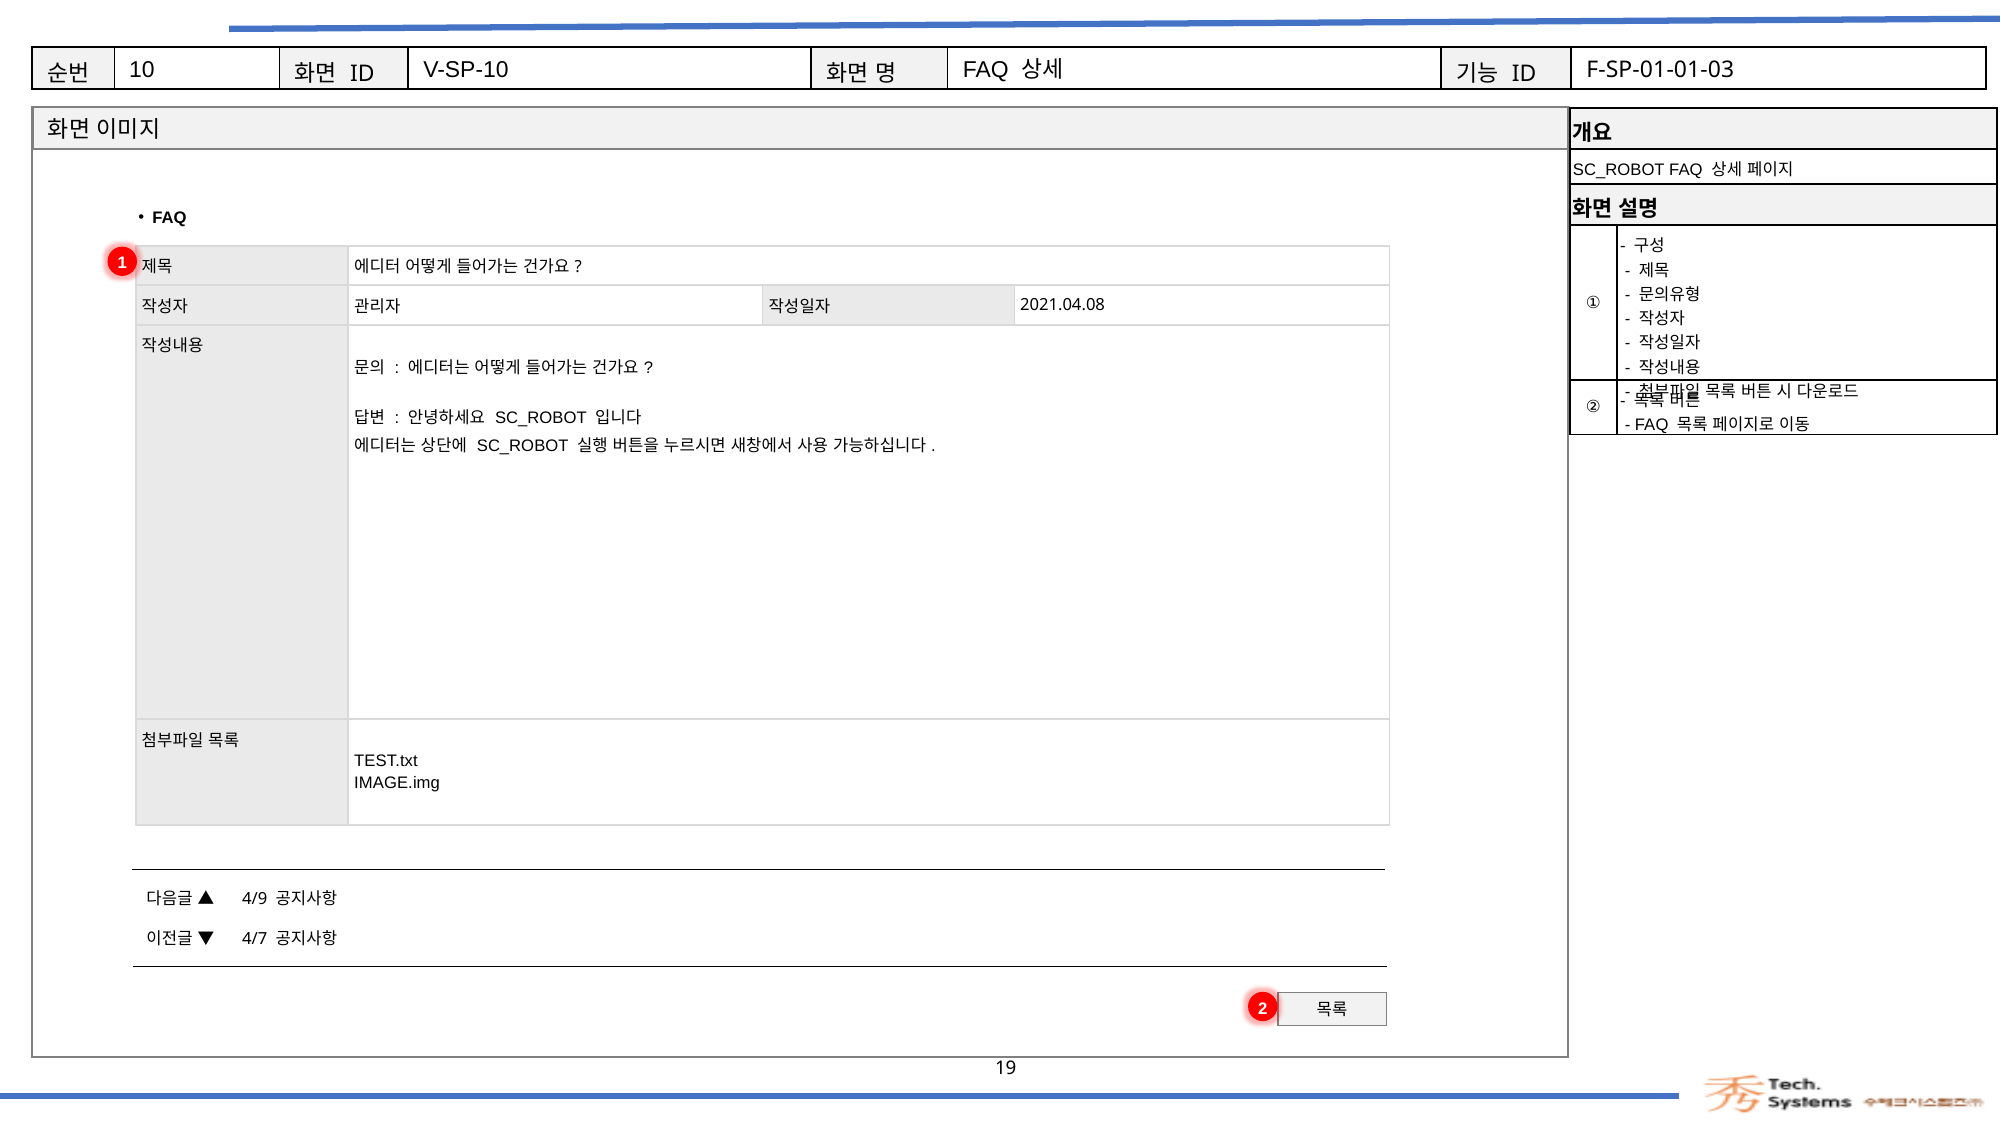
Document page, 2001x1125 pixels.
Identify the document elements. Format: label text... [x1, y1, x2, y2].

table_cell - 목록 버튼 - FAQ 목록 페이지로 이동 [1618, 381, 1996, 434]
text_box V-SP-10 [408, 47, 524, 90]
table_cell SC_ROBOT FAQ 상세 페이지 [1571, 150, 1996, 183]
table_cell - 구성 - 제목 - 문의유형 - 작성자 - 작성일자 - 작성내용 - 첨부파일 목록 버튼 시 다운로드 [1618, 226, 1996, 379]
table_header 제목 [137, 247, 347, 284]
table_cell 문의 : 에디터는 어떻게 들어가는 건가요? 답변 : 안녕하세요 SC_ROBOT 입니다 에디터는 상단에 SC_ROBOT 실행 버튼을 누르시면 새창에서 사용 가능하십니다. [349, 326, 1389, 718]
table_cell ② [1571, 381, 1616, 434]
table_cell 작성일자 [763, 286, 1014, 324]
text_box 목록 [1295, 992, 1387, 1026]
table_cell 관리자 [349, 286, 762, 324]
text_box 다음글 ▲ 4/9 공지사항 이전글 ▼ 4/7 공지사항 [131, 880, 1328, 955]
table_cell ① [1571, 226, 1616, 379]
text_box 10 [114, 47, 170, 90]
text_box FAQ [123, 199, 384, 235]
picture [1702, 1073, 1987, 1114]
table_header 에디터 어떻게 들어가는 건가요? [349, 247, 1389, 284]
table_cell 2021.04.08 [1015, 286, 1389, 324]
table_header 개요 [1571, 109, 1996, 148]
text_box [90, 244, 155, 281]
table_cell 화면 설명 [1571, 185, 1996, 224]
table_cell 작성자 [137, 286, 347, 324]
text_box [1230, 990, 1295, 1026]
text_box FAQ 상세 [948, 47, 1079, 90]
table_cell 첨부파일 목록 [137, 720, 347, 824]
table_cell TEST.txt IMAGE.img [349, 720, 1389, 824]
table_cell 작성내용 [137, 326, 347, 718]
text_box F-SP-01-01-03 [1571, 47, 1756, 90]
